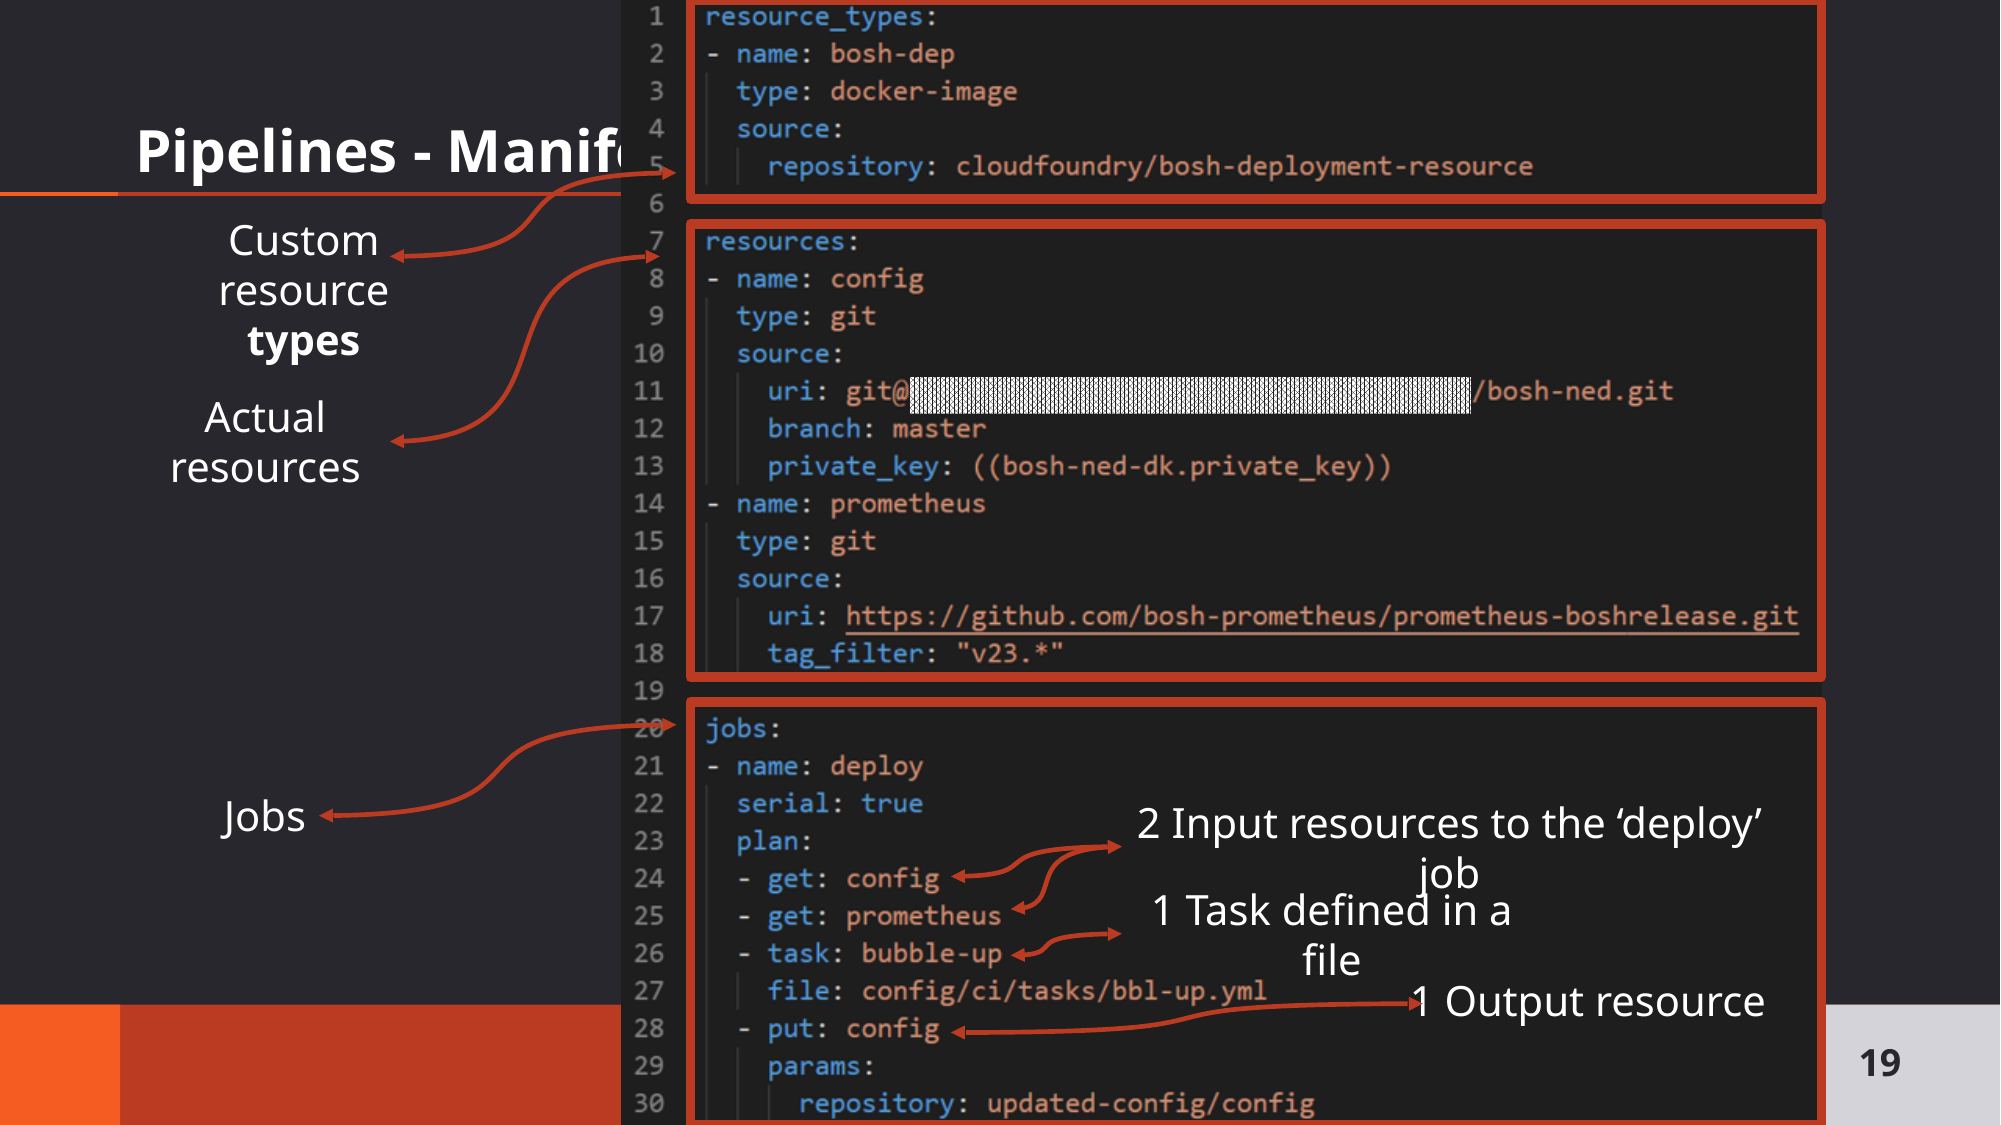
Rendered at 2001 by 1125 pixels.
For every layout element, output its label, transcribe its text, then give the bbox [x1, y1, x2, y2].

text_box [950, 821, 1123, 877]
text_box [389, 256, 661, 442]
picture [621, 0, 1822, 1125]
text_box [1010, 909, 1123, 956]
text_box Custom resource types [151, 206, 384, 372]
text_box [950, 1003, 1423, 1033]
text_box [1010, 884, 1123, 909]
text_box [389, 172, 677, 257]
text_box Jobs [151, 782, 379, 848]
slide_number 19 [1826, 1004, 2000, 1125]
title Pipelines - Manifest [120, 79, 616, 200]
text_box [318, 724, 677, 816]
text_box Actual resources [151, 383, 379, 499]
